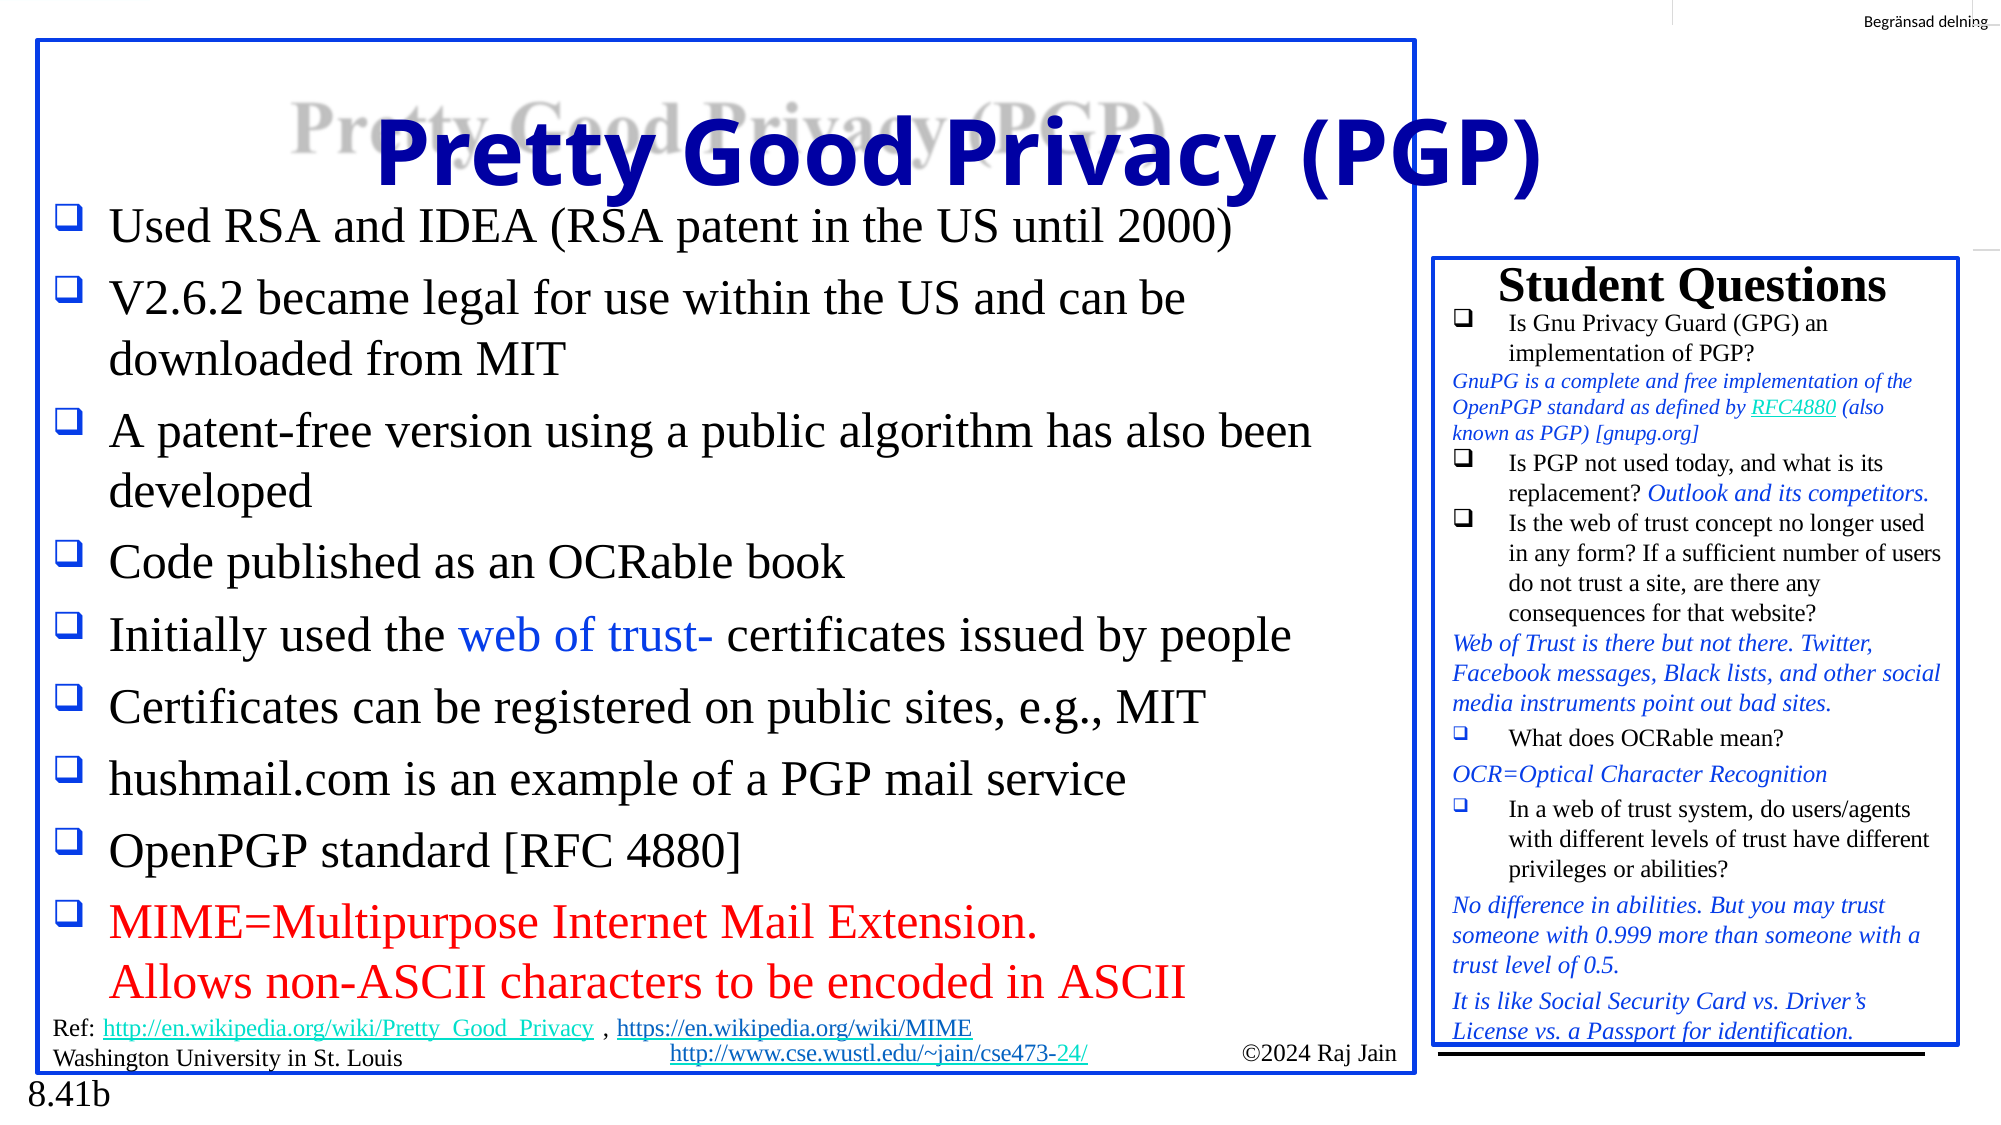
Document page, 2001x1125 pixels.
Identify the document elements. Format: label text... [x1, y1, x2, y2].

text_box [409, 243, 1415, 1073]
text_box Student Questions Is Gnu Privacy Guard (GPG) an implementation of PGP? GnuPG is a complete and free implementation of the OpenPGP standard as defined by RFC4880 (also known as PGP) [gnupg.org] Is PGP not used today, and what is its replacement? Outlook and its competitors. Is the web of trust concept no longer used in any form? If a sufficient number of users do not trust a site, are there any consequences for that website? Web of Trust is there but not there. Twitter, Facebook messages, Black lists, and other social media instruments point out bad sites. What does OCRable mean? OCR=Optical Character Recognition In a web of trust system, do users/agents with different levels of trust have different privileges or abilities? No difference in abilities. But you may trust someone with 0.999 more than someone with a trust level of 0.5. It is like Social Security Card vs. Driver’s License vs. a Passport for identification. [1432, 258, 1958, 1045]
text_box [37, 39, 1415, 1042]
title Pretty Good Privacy (PGP) [137, 52, 1863, 243]
text_box Washington University in St. Louis 8.41b [25, 1042, 409, 1115]
picture [239, 53, 1216, 220]
text_box Used RSA and IDEA (RSA patent in the US until 2000) V2.6.2 became legal for use within the US and can be downloaded from MIT A patent-free version using a public algorithm has also been developed Code published as an OCRable book Initially used the web of trust- certificates issued by people Certificates can be registered on public sites, e.g., MIT hushmail.com is an example of a PGP mail service OpenPGP standard [RFC 4880] MIME=Multipurpose Internet Mail Extension. Allows non-ASCII characters to be encoded in ASCII Ref: http://en.wikipedia.org/wiki/Pretty_Good_Privacy , https://en.wikipedia.org/wiki/MIME [50, 178, 1314, 1042]
text_box http://www.cse.wustl.edu/~jain/cse473-24/ ©2024 Raj Jain [667, 1034, 1399, 1067]
